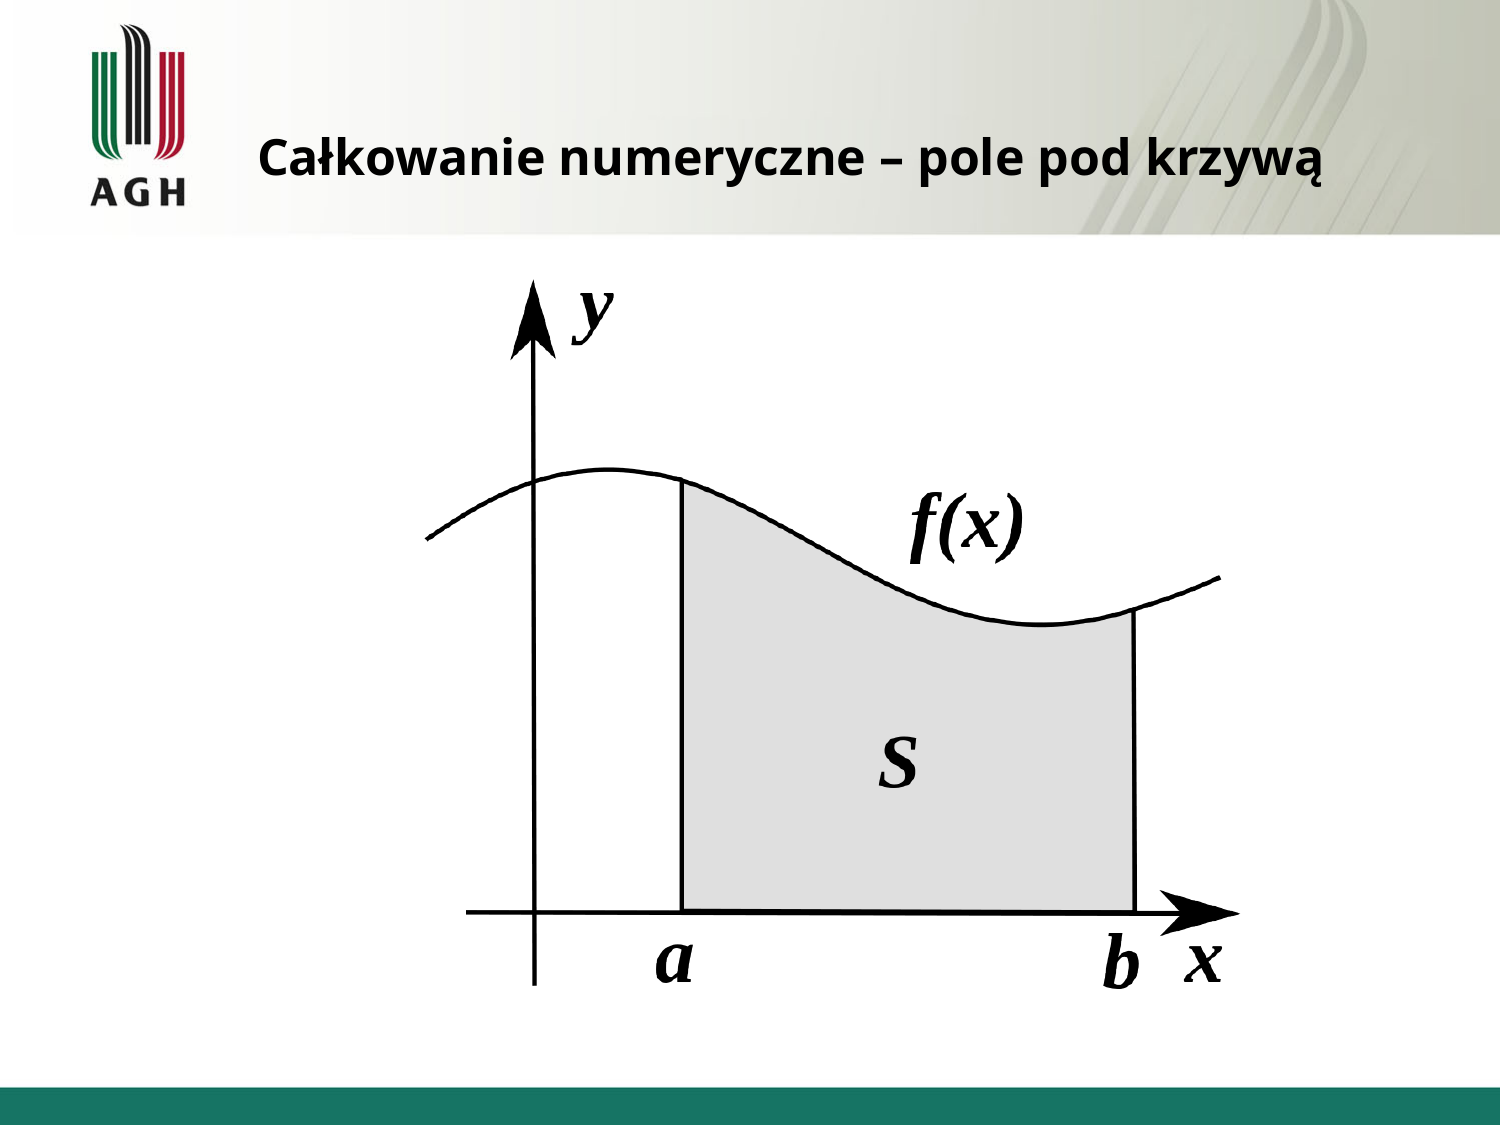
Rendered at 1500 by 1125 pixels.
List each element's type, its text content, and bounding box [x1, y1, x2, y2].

title Całkowanie numeryczne – pole pod krzywą [242, 78, 1425, 233]
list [241, 266, 1426, 1006]
picture [0, 0, 1500, 1125]
